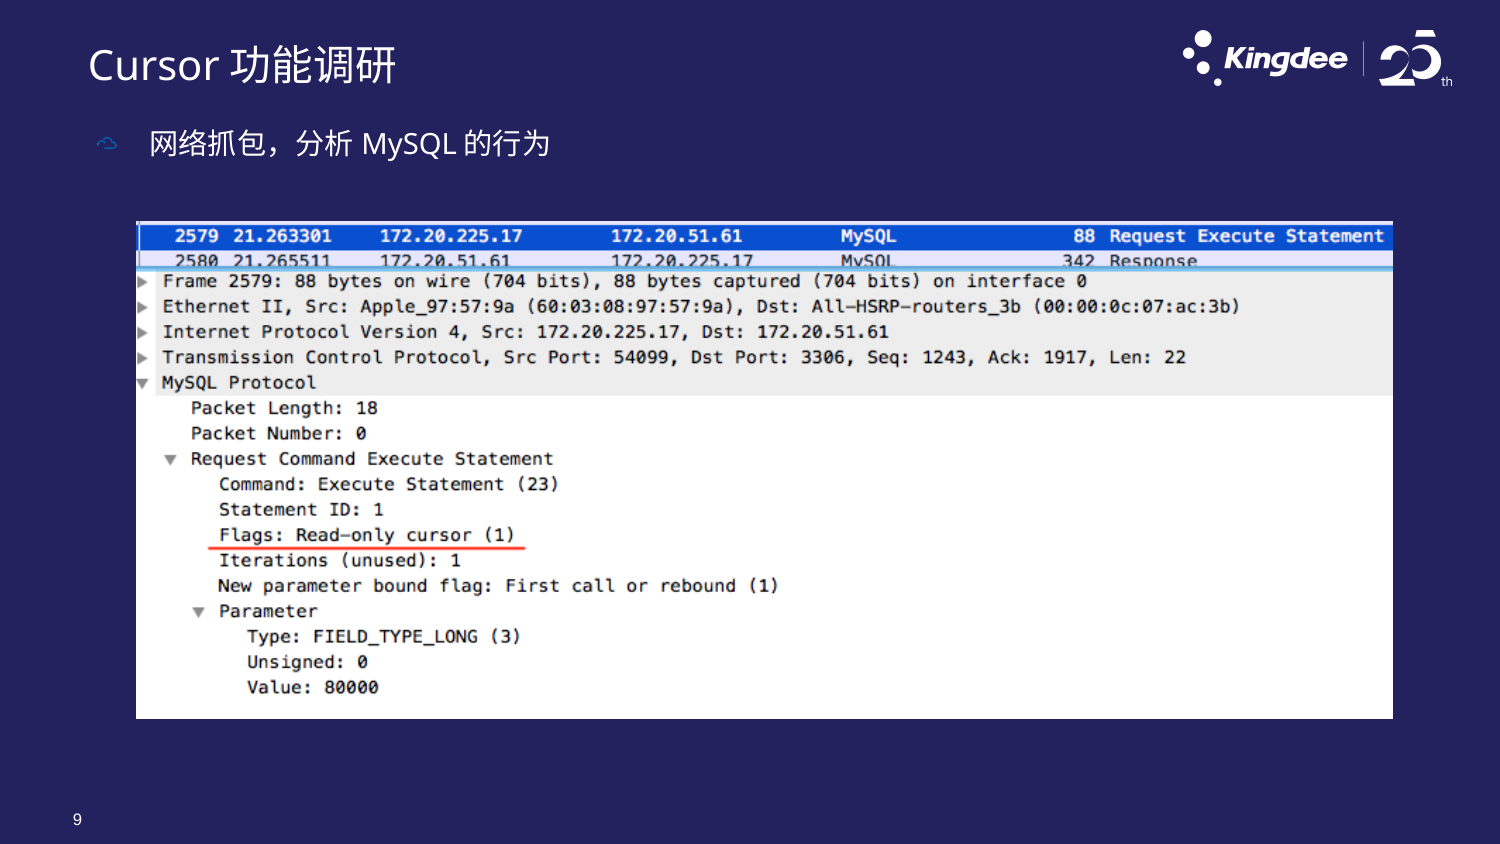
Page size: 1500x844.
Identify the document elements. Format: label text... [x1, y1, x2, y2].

picture [93, 132, 114, 154]
title Cursor功能调研 [72, 36, 1452, 123]
picture [136, 221, 1393, 719]
text_box 网络抓包，分析MySQL的行为 [85, 100, 1343, 783]
picture [1183, 30, 1452, 36]
